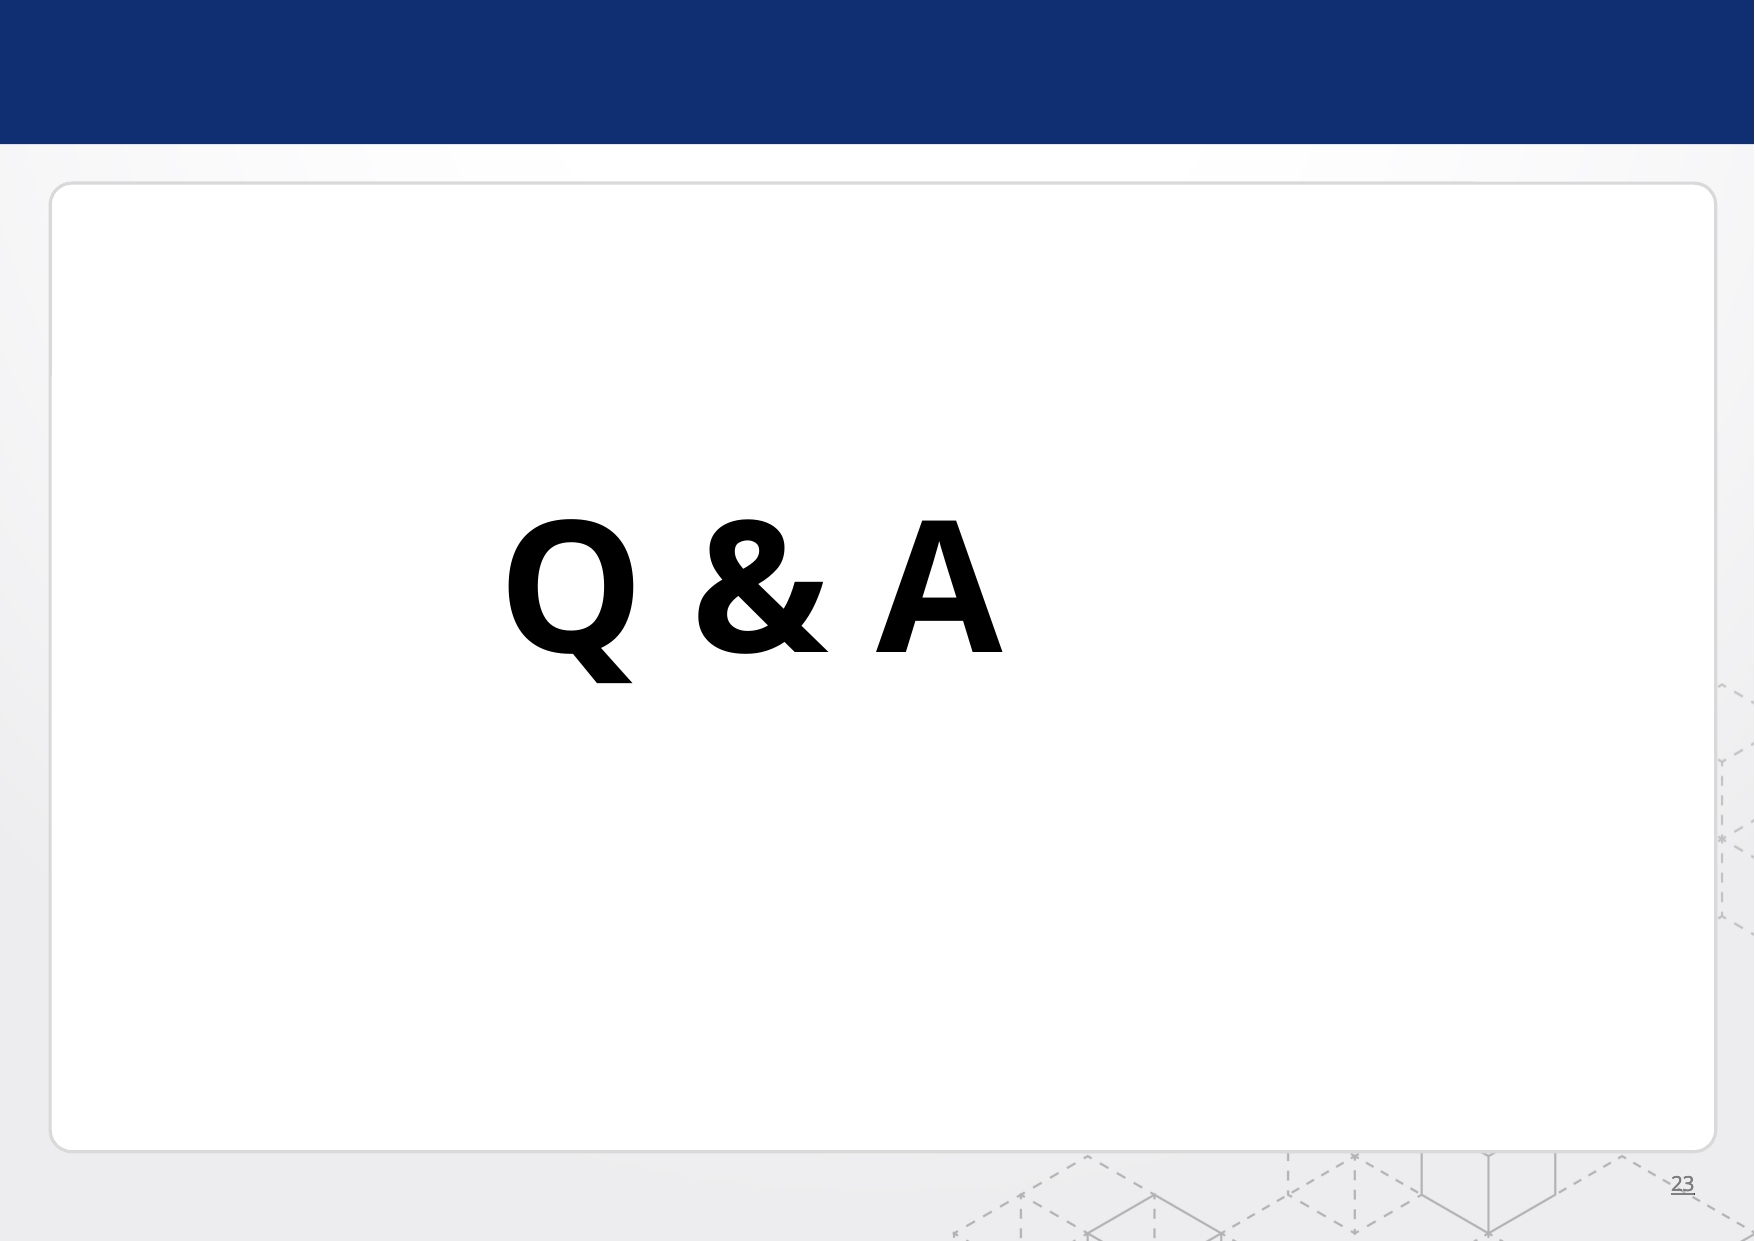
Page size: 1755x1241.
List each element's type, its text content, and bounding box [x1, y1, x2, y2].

text_box 23 [1585, 1151, 1712, 1218]
text_box Q & A [50, 183, 1716, 1152]
picture [0, 0, 1754, 1241]
